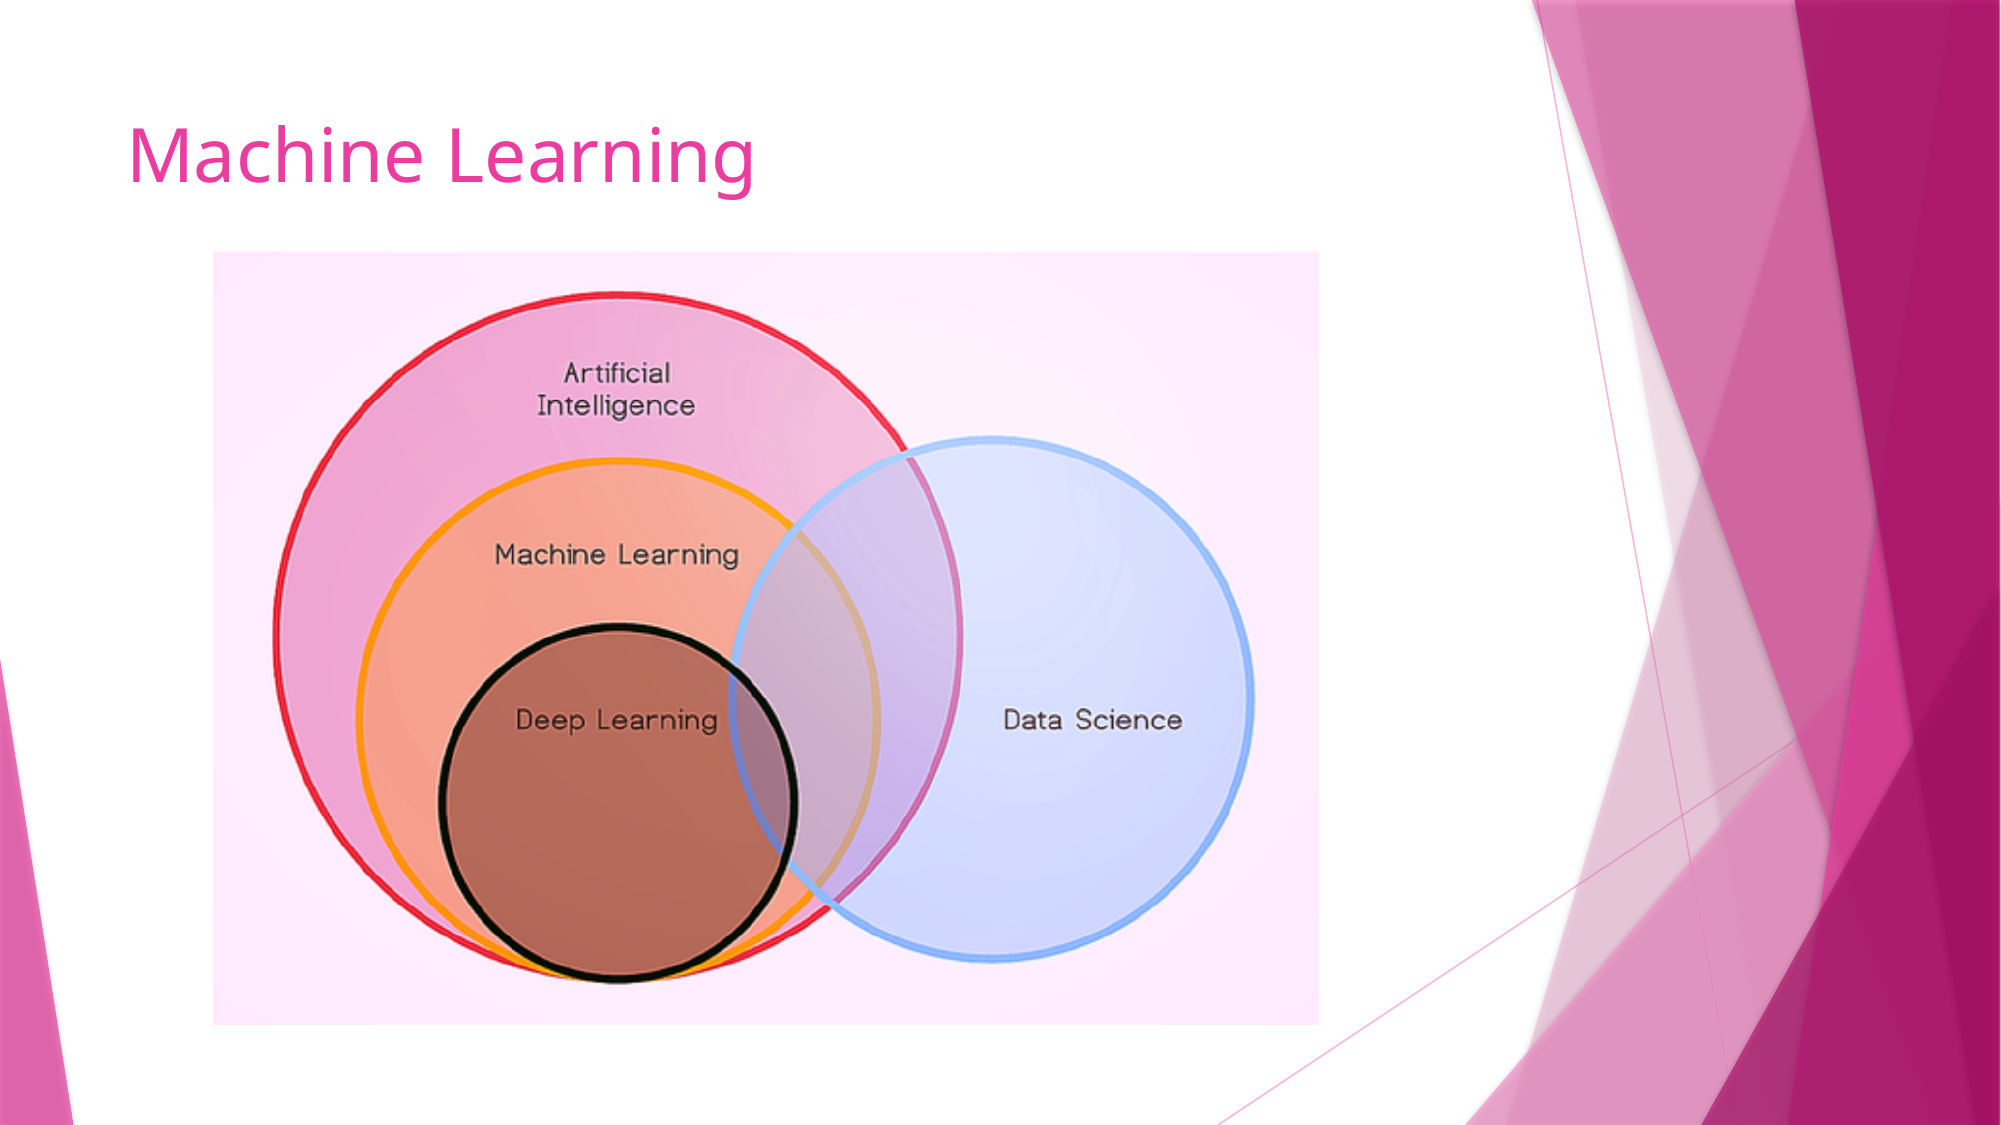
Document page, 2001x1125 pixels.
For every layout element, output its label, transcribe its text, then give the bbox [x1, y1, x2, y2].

picture [212, 250, 1319, 1026]
title Machine Learning [111, 99, 1522, 317]
